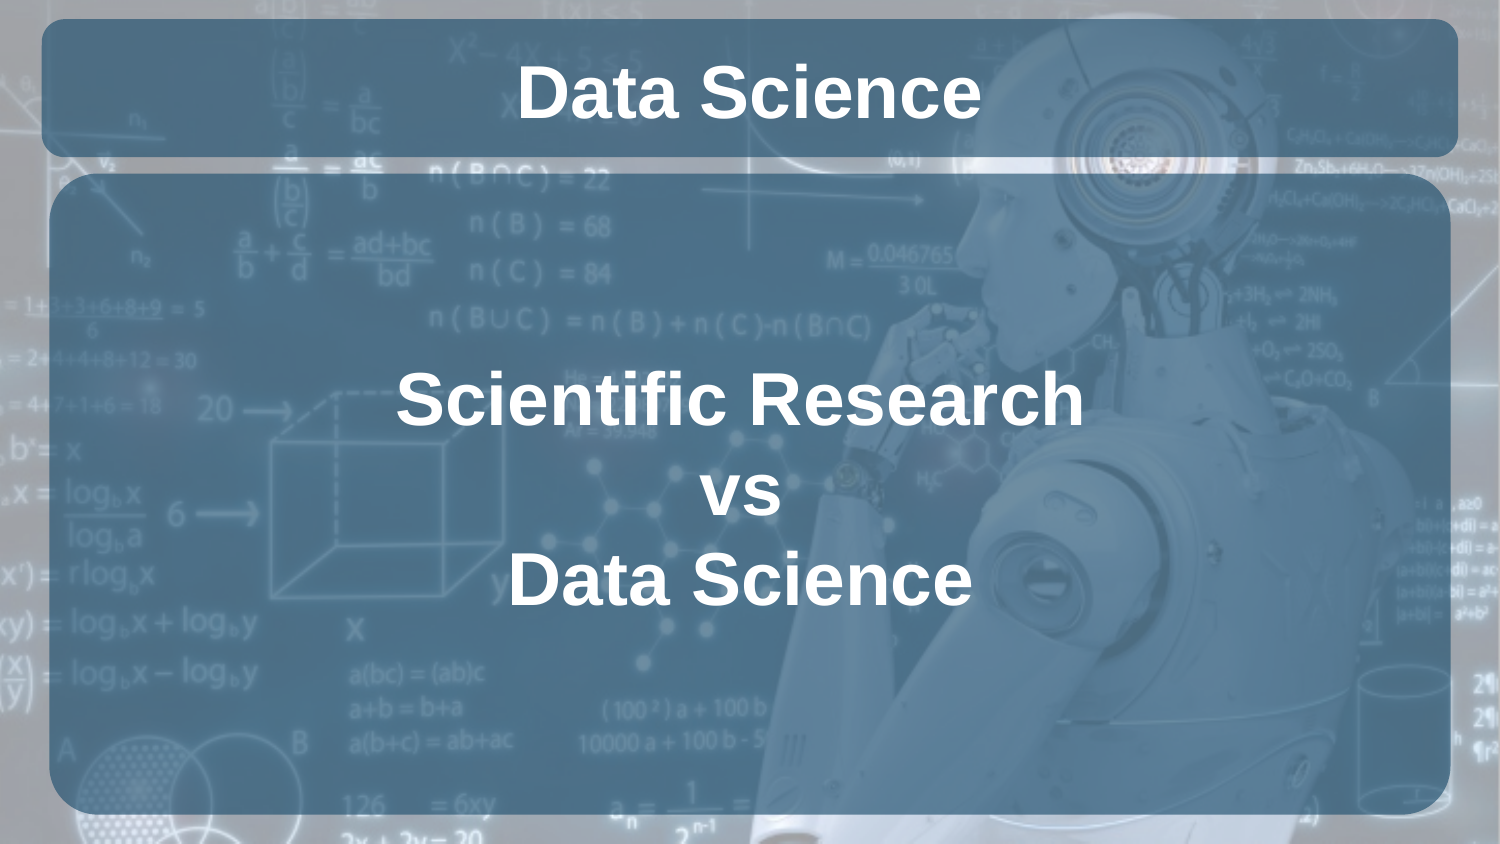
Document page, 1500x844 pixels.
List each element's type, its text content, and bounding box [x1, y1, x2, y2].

title Scientific Research vs Data Science [66, 210, 1416, 760]
picture [0, 0, 1500, 844]
title Data Science [49, 43, 1451, 134]
